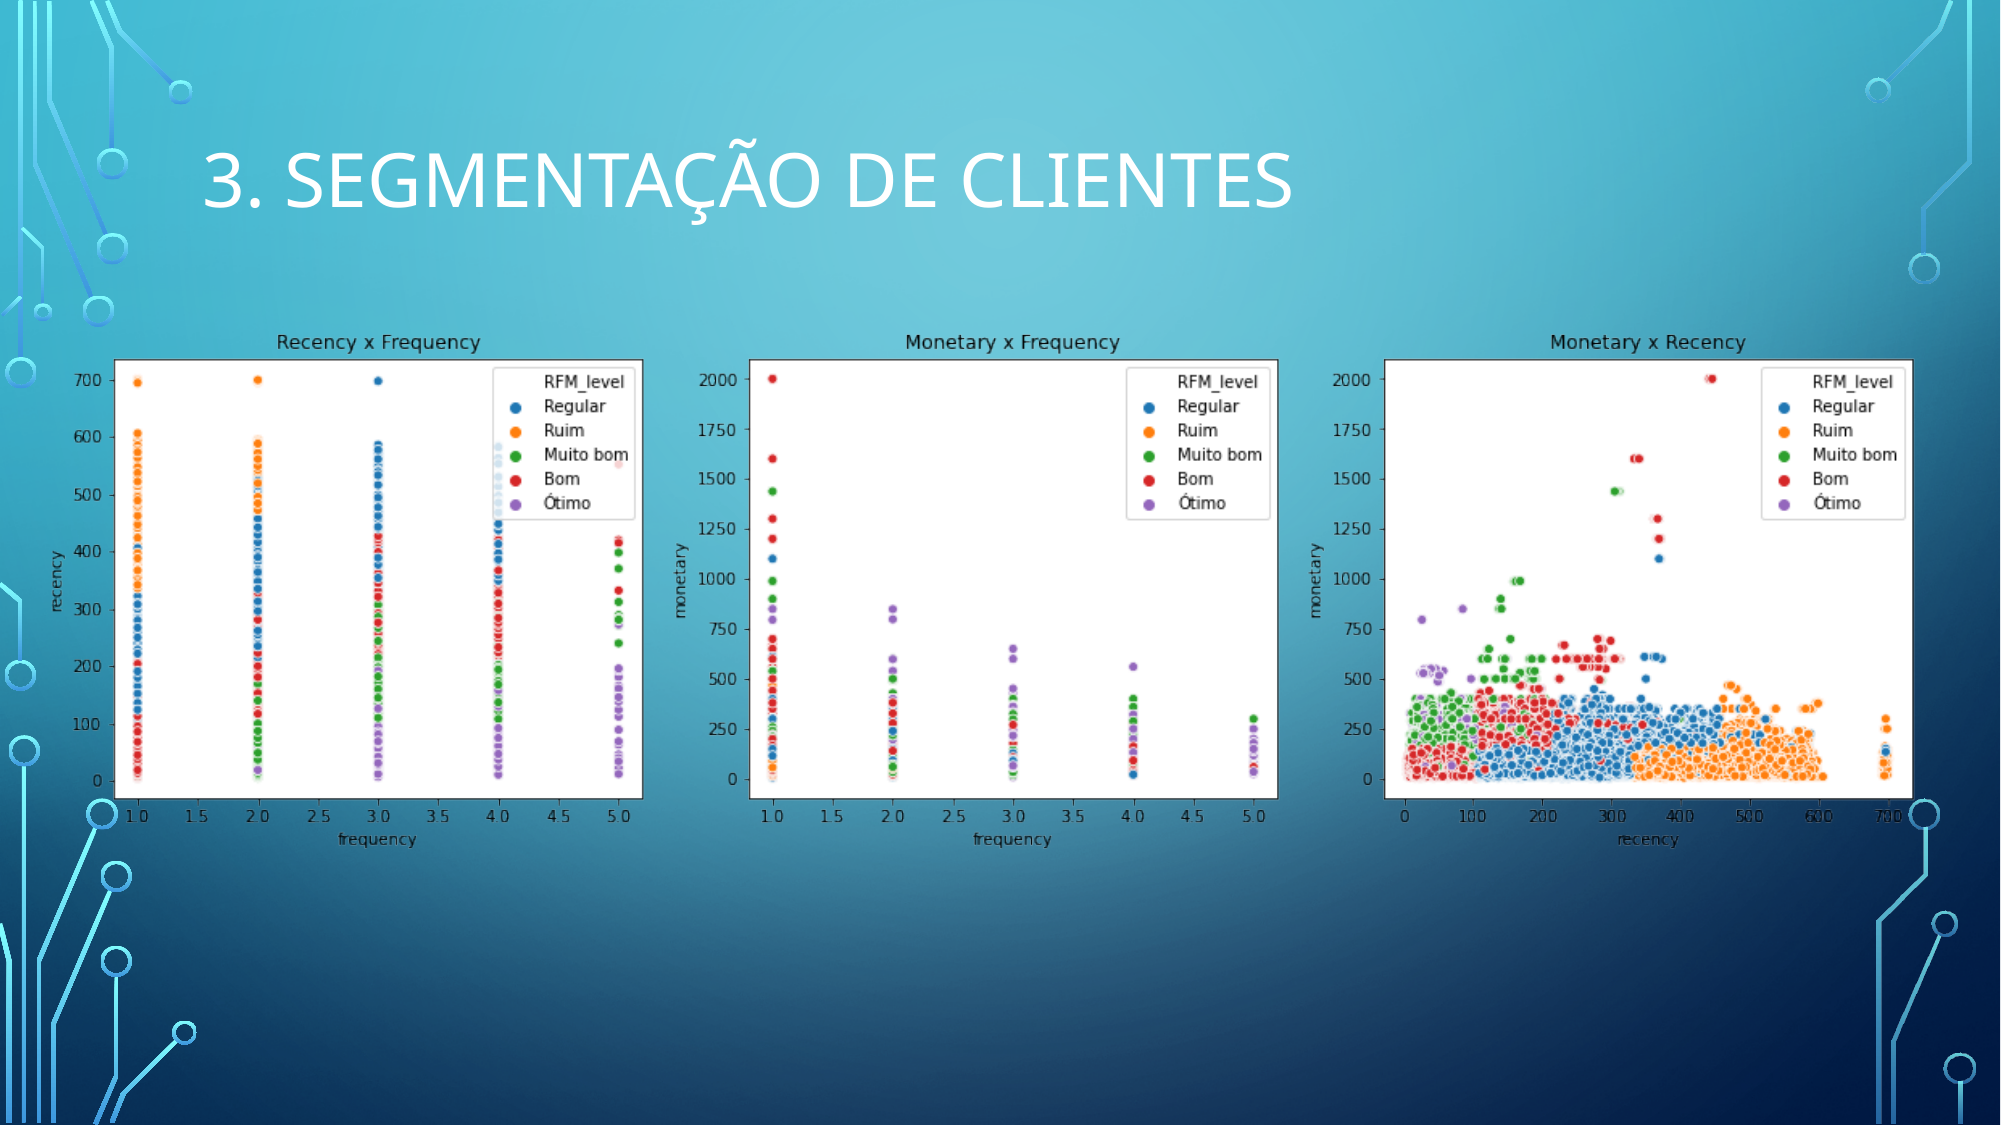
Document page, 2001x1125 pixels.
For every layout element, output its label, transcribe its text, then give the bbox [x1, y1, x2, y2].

picture [38, 322, 1924, 860]
title 3. Segmentação de clientes [187, 67, 1813, 232]
